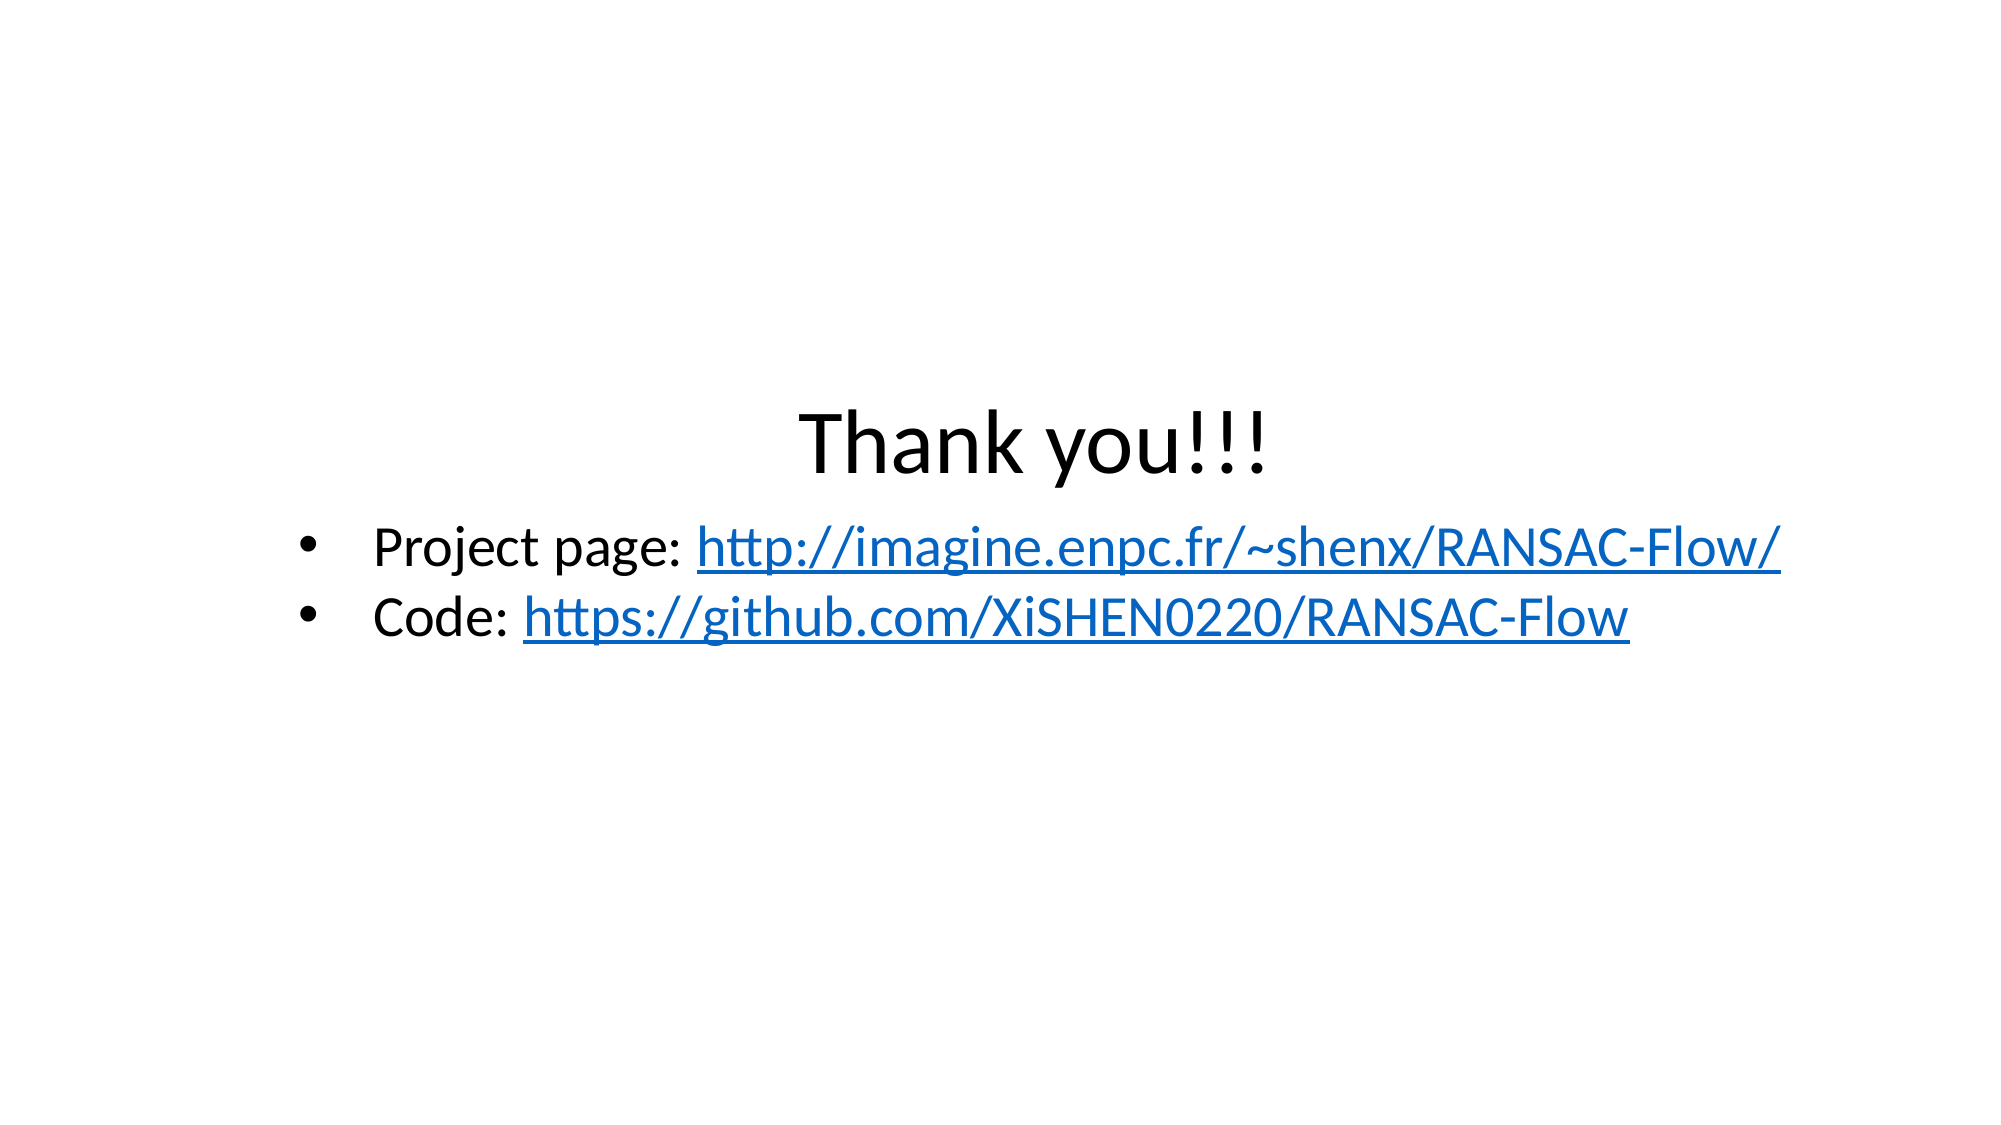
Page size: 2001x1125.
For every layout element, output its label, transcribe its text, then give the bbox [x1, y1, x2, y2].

text_box Project page: http://imagine.enpc.fr/~shenx/RANSAC-Flow/ Code: https://github.com/XiSHEN0220/RANSAC-Flow [283, 500, 1818, 656]
text_box Thank you!!! [283, 374, 1788, 500]
